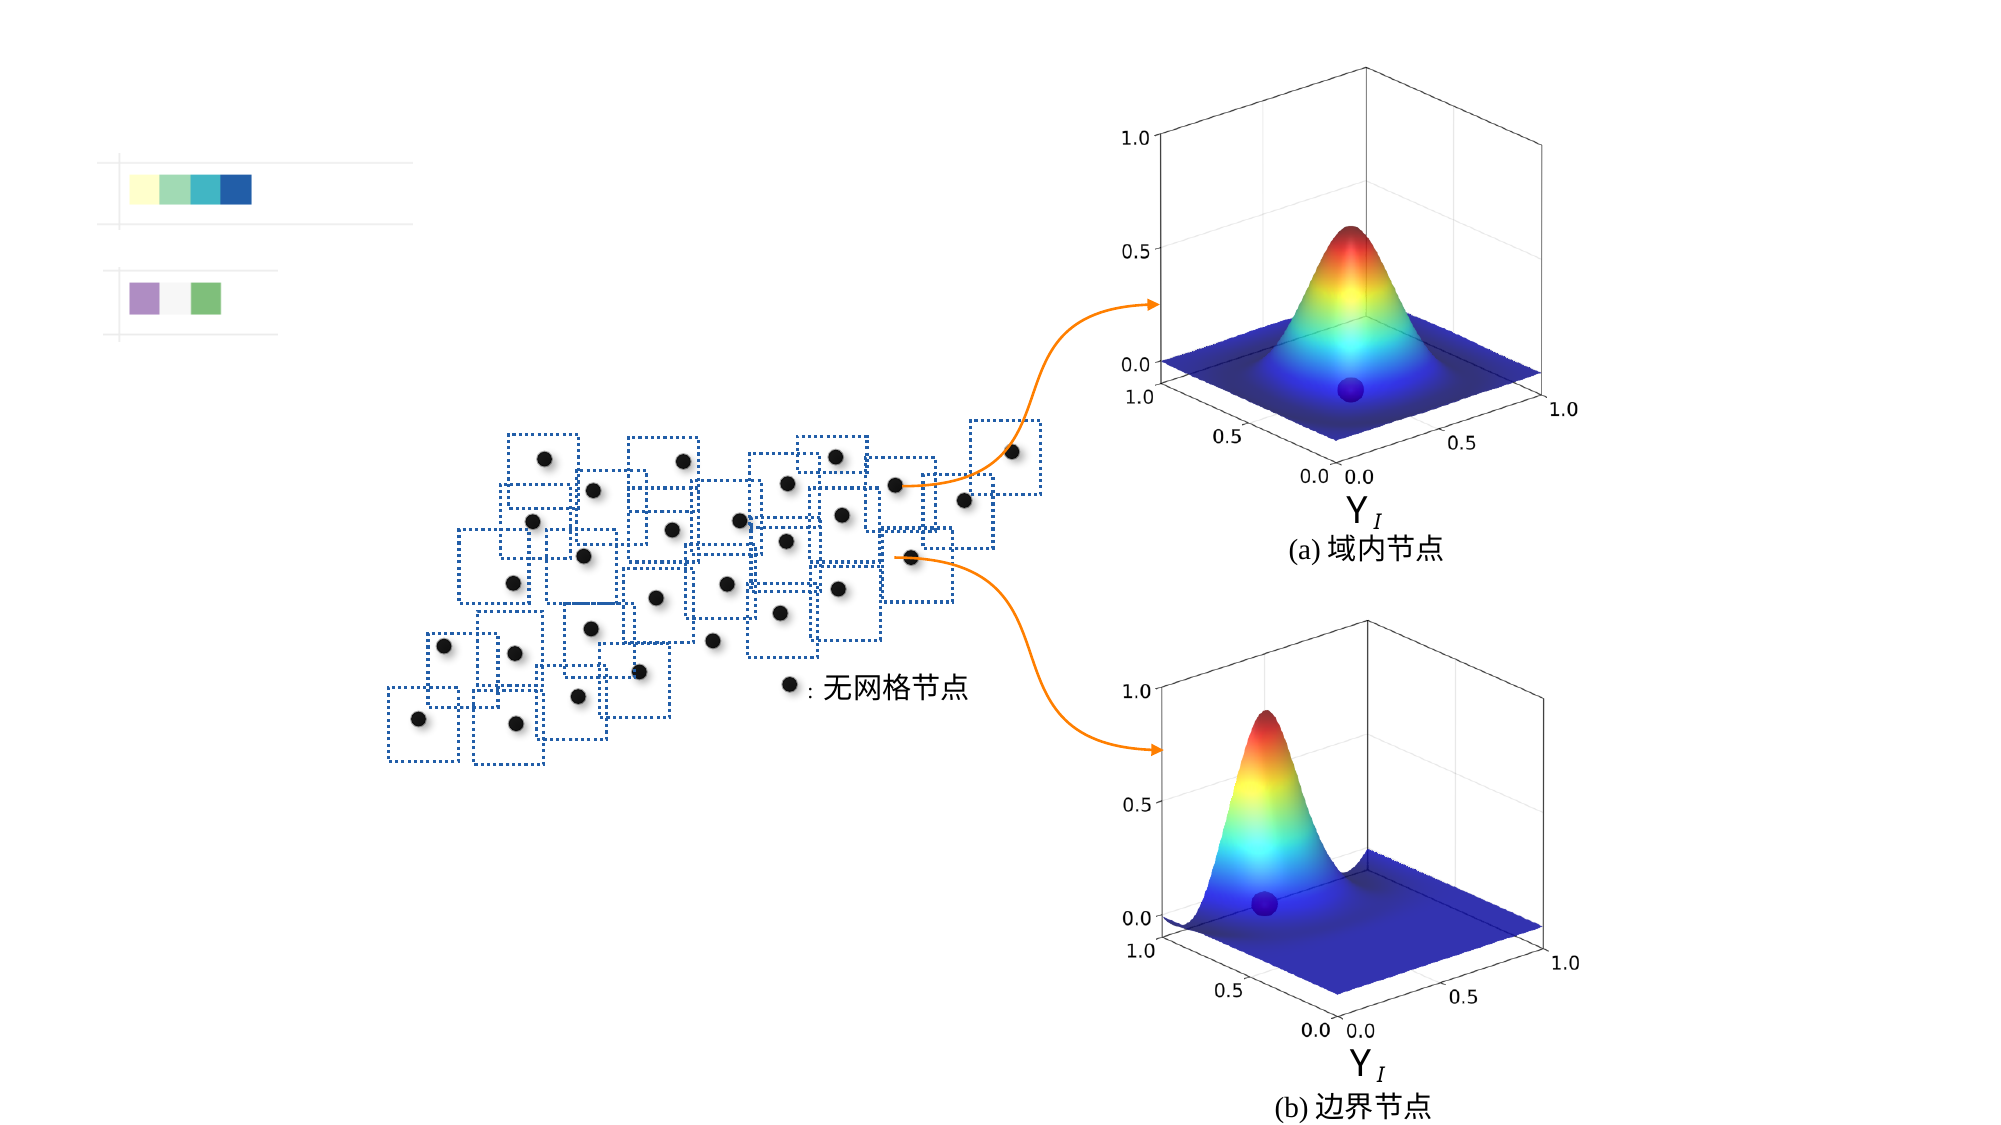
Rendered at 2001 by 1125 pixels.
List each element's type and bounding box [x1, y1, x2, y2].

picture [97, 153, 388, 230]
text_box [388, 30, 1591, 1125]
picture [103, 267, 278, 342]
